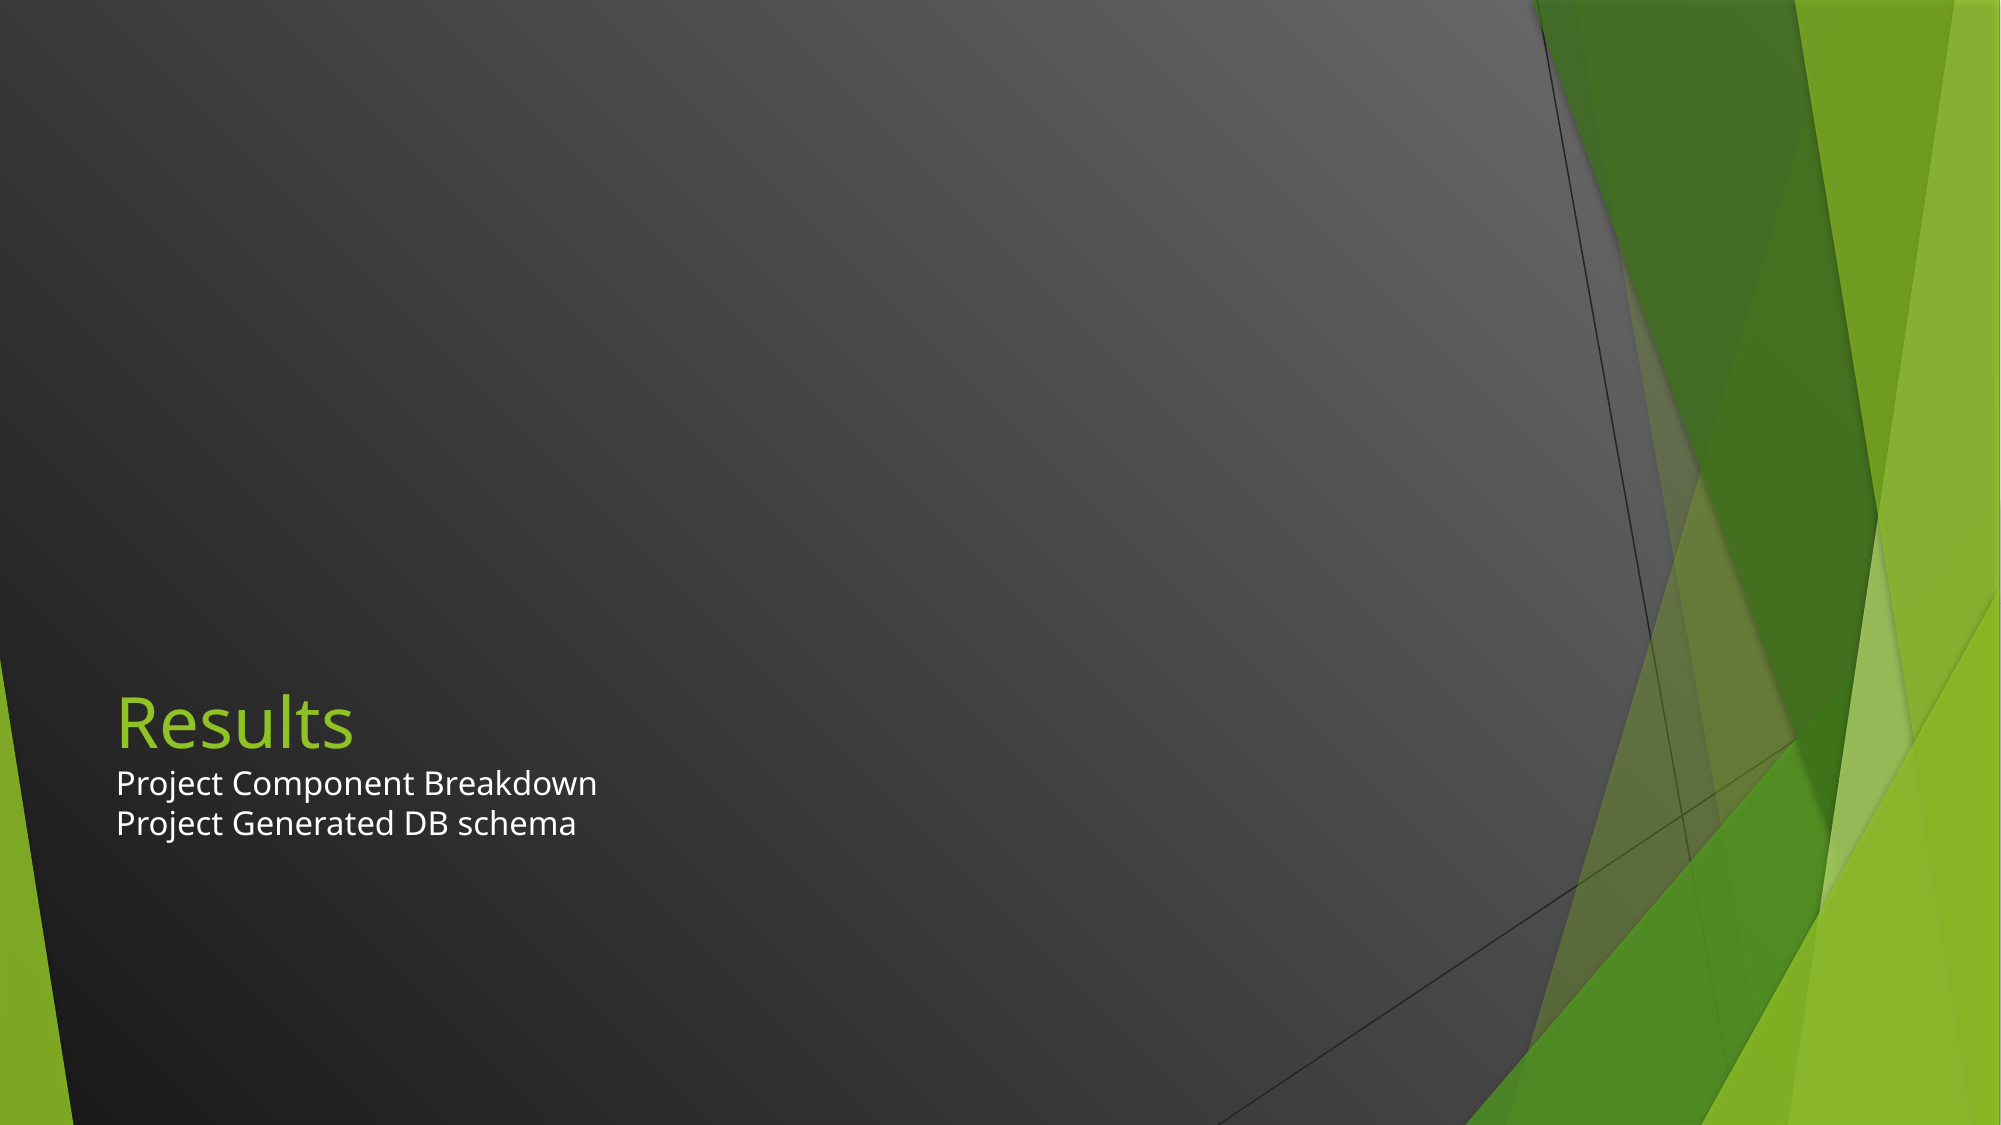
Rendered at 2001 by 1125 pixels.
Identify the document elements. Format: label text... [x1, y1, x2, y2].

text_box Results Project Component Breakdown Project Generated DB schema [100, 670, 1512, 970]
